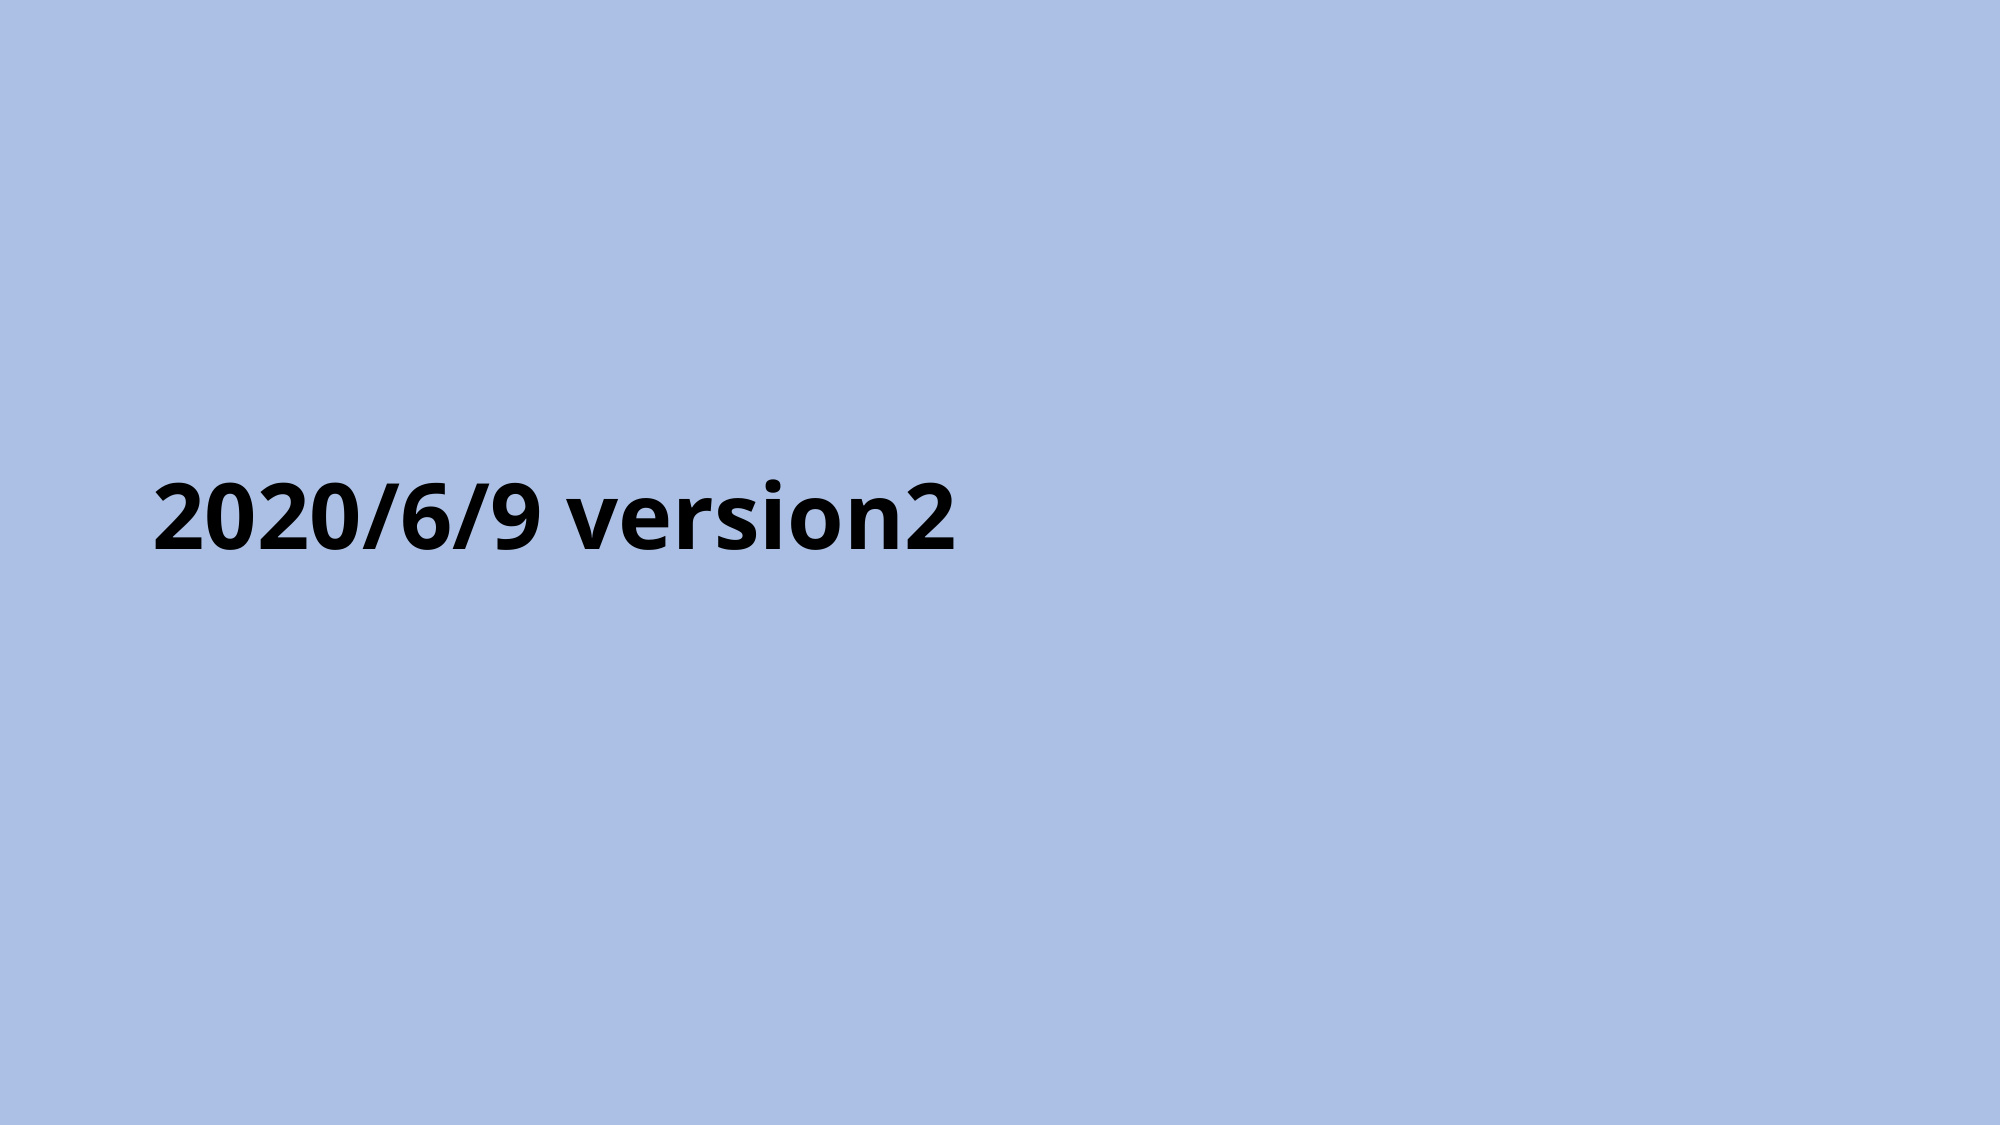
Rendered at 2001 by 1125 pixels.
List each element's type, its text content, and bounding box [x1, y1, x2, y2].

title 2020/6/9 version2 [137, 460, 1863, 580]
